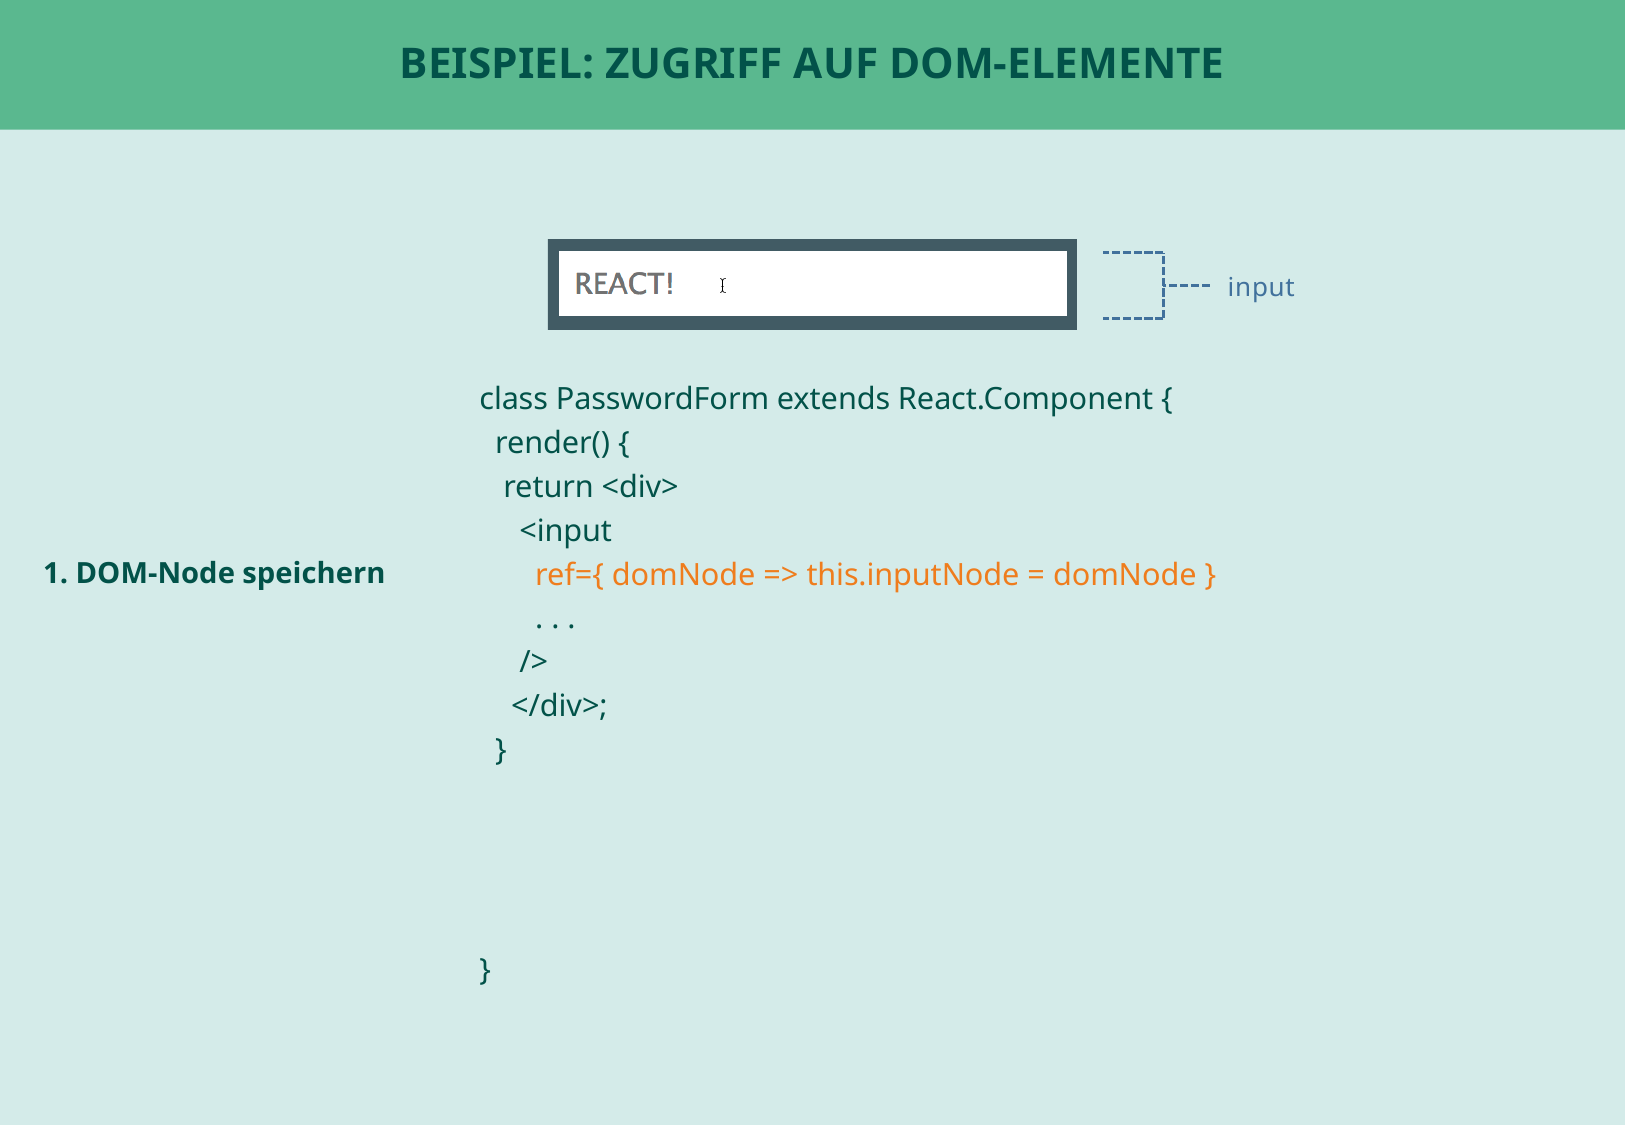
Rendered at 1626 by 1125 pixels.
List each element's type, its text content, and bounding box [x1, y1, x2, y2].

title Beispiel: Zugriff auf Dom-Elemente [0, 0, 1625, 130]
text_box class PasswordForm extends React.Component { render() { return <div> <input ref={ domNode => this.inputNode = domNode } . . . /> </div>; } } [479, 371, 1562, 987]
picture [547, 239, 1078, 330]
text_box 1. DOM-Node speichern [28, 546, 570, 597]
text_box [1103, 252, 1416, 319]
